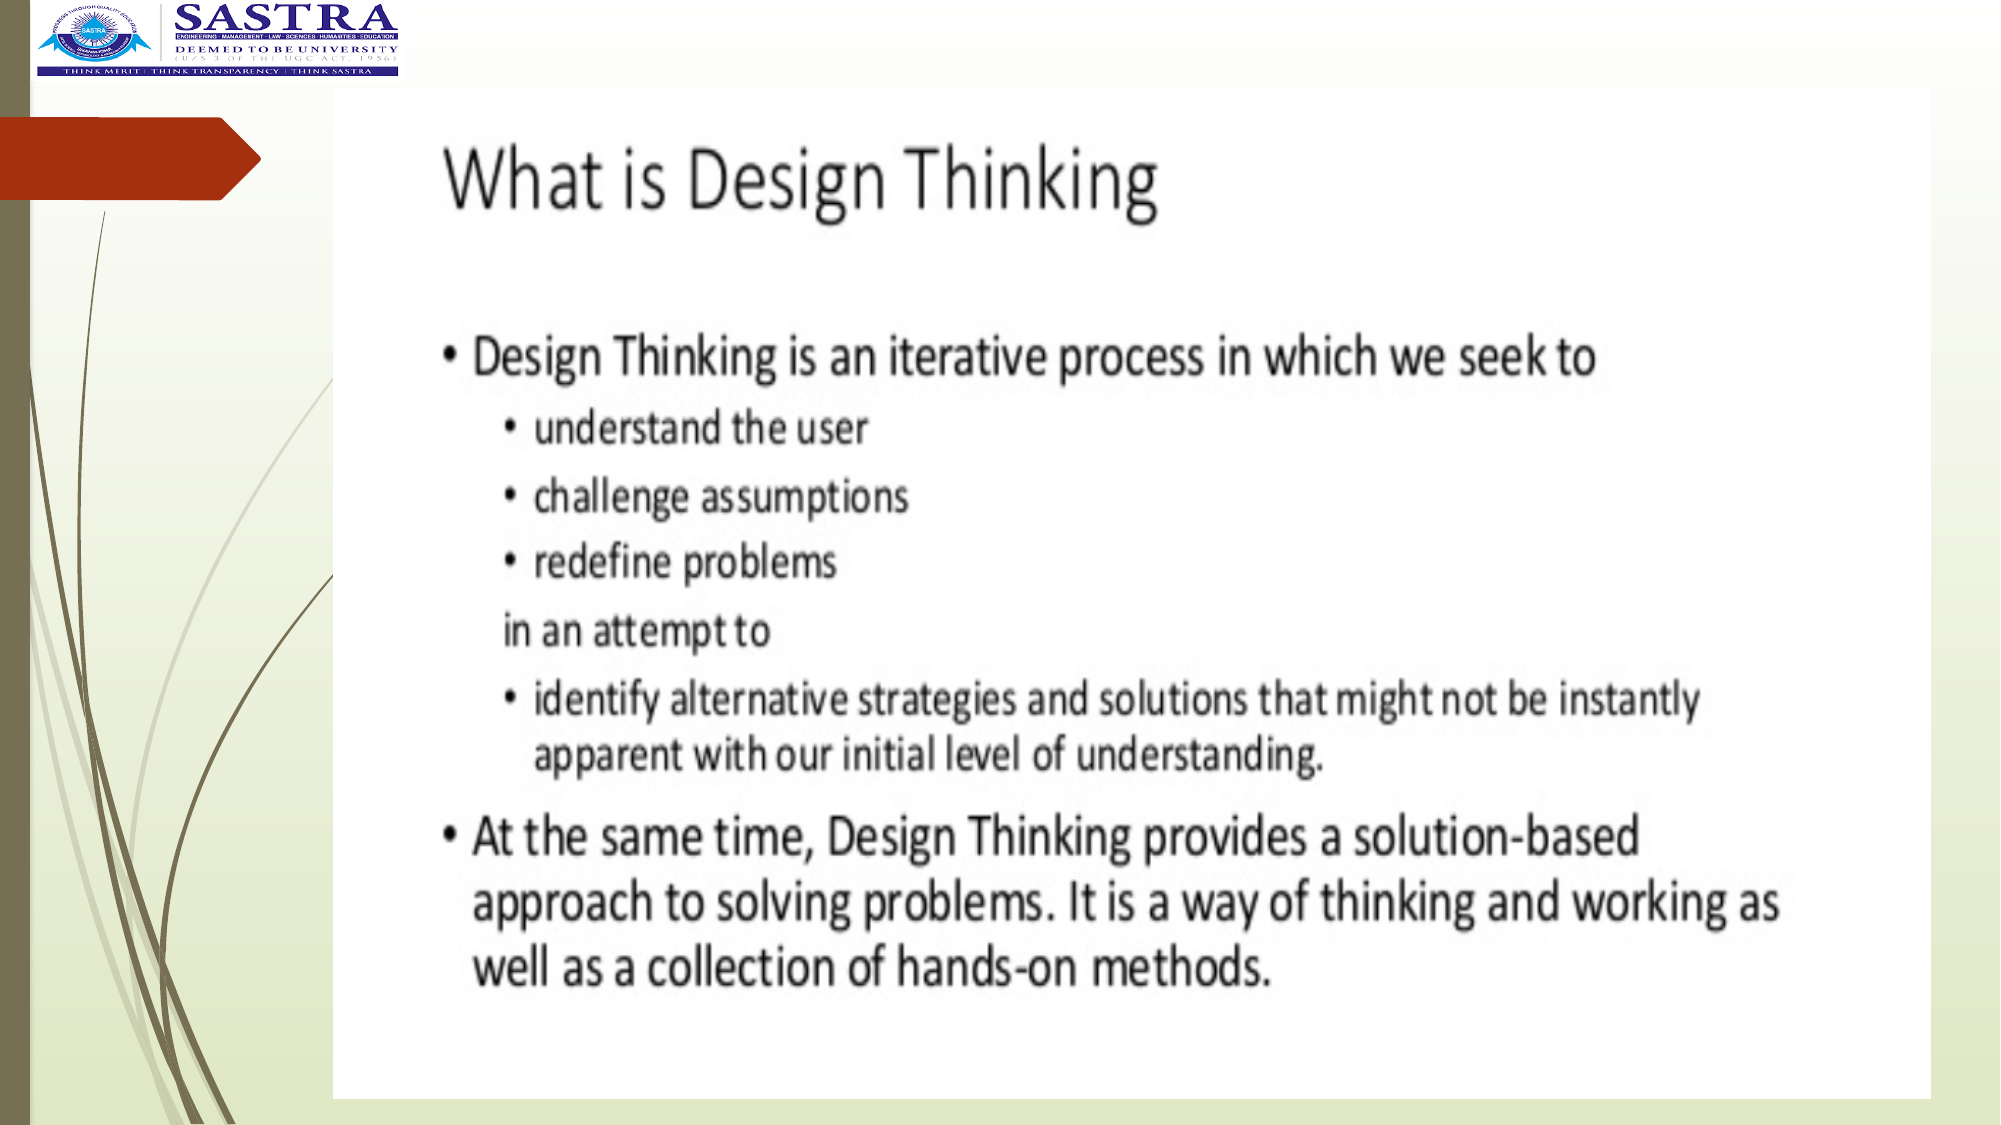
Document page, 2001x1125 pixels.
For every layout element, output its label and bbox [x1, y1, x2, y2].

list [333, 87, 1932, 1099]
picture [31, 0, 404, 81]
